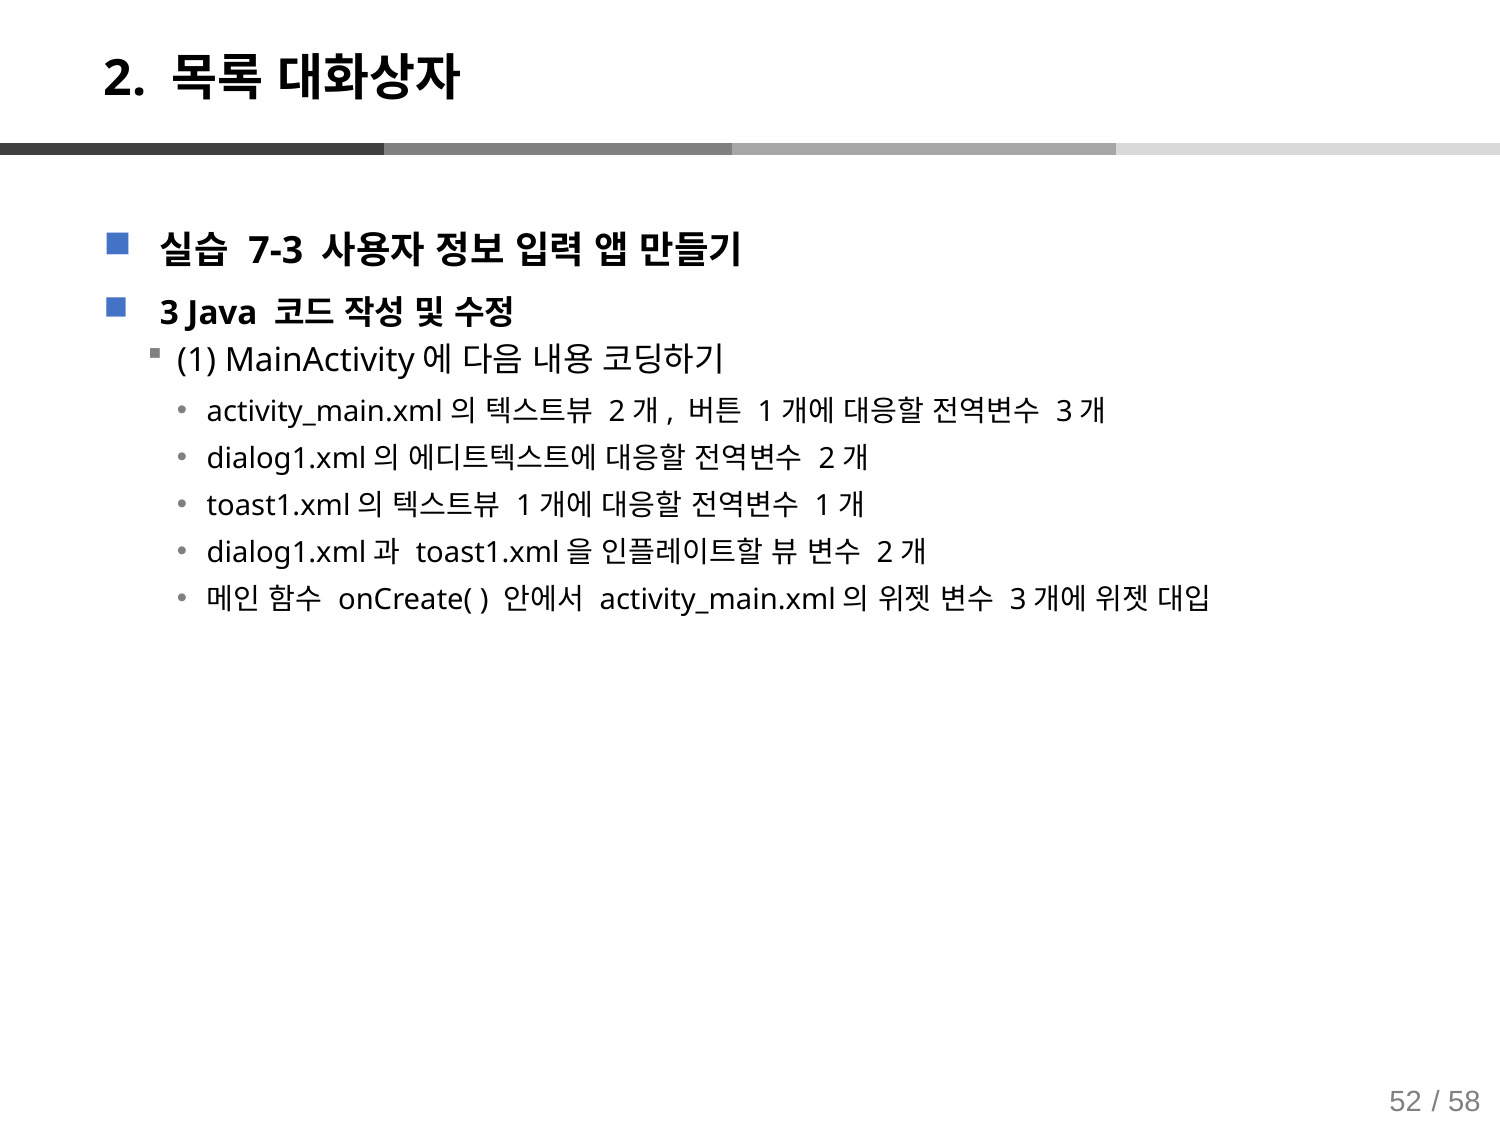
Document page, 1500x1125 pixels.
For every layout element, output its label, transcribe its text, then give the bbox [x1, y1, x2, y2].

list 실습 7-3 사용자 정보 입력 앱 만들기 3 Java 코드 작성 및 수정 (1) MainActivity에 다음 내용 코딩하기 activity_main.xml의 텍스트뷰 2개, 버튼 1개에 대응할 전역변수 3개 dialog1.xml의 에디트텍스트에 대응할 전역변수 2개 toast1.xml의 텍스트뷰 1개에 대응할 전역변수 1개 dialog1.xml과 toast1.xml을 인플레이트할 뷰 변수 2개 메인 함수 onCreate( ) 안에서 activity_main.xml의 위젯 변수 3개에 위젯 대입 [88, 196, 1436, 1083]
title 2. 목록 대화상자 [88, 30, 1211, 121]
